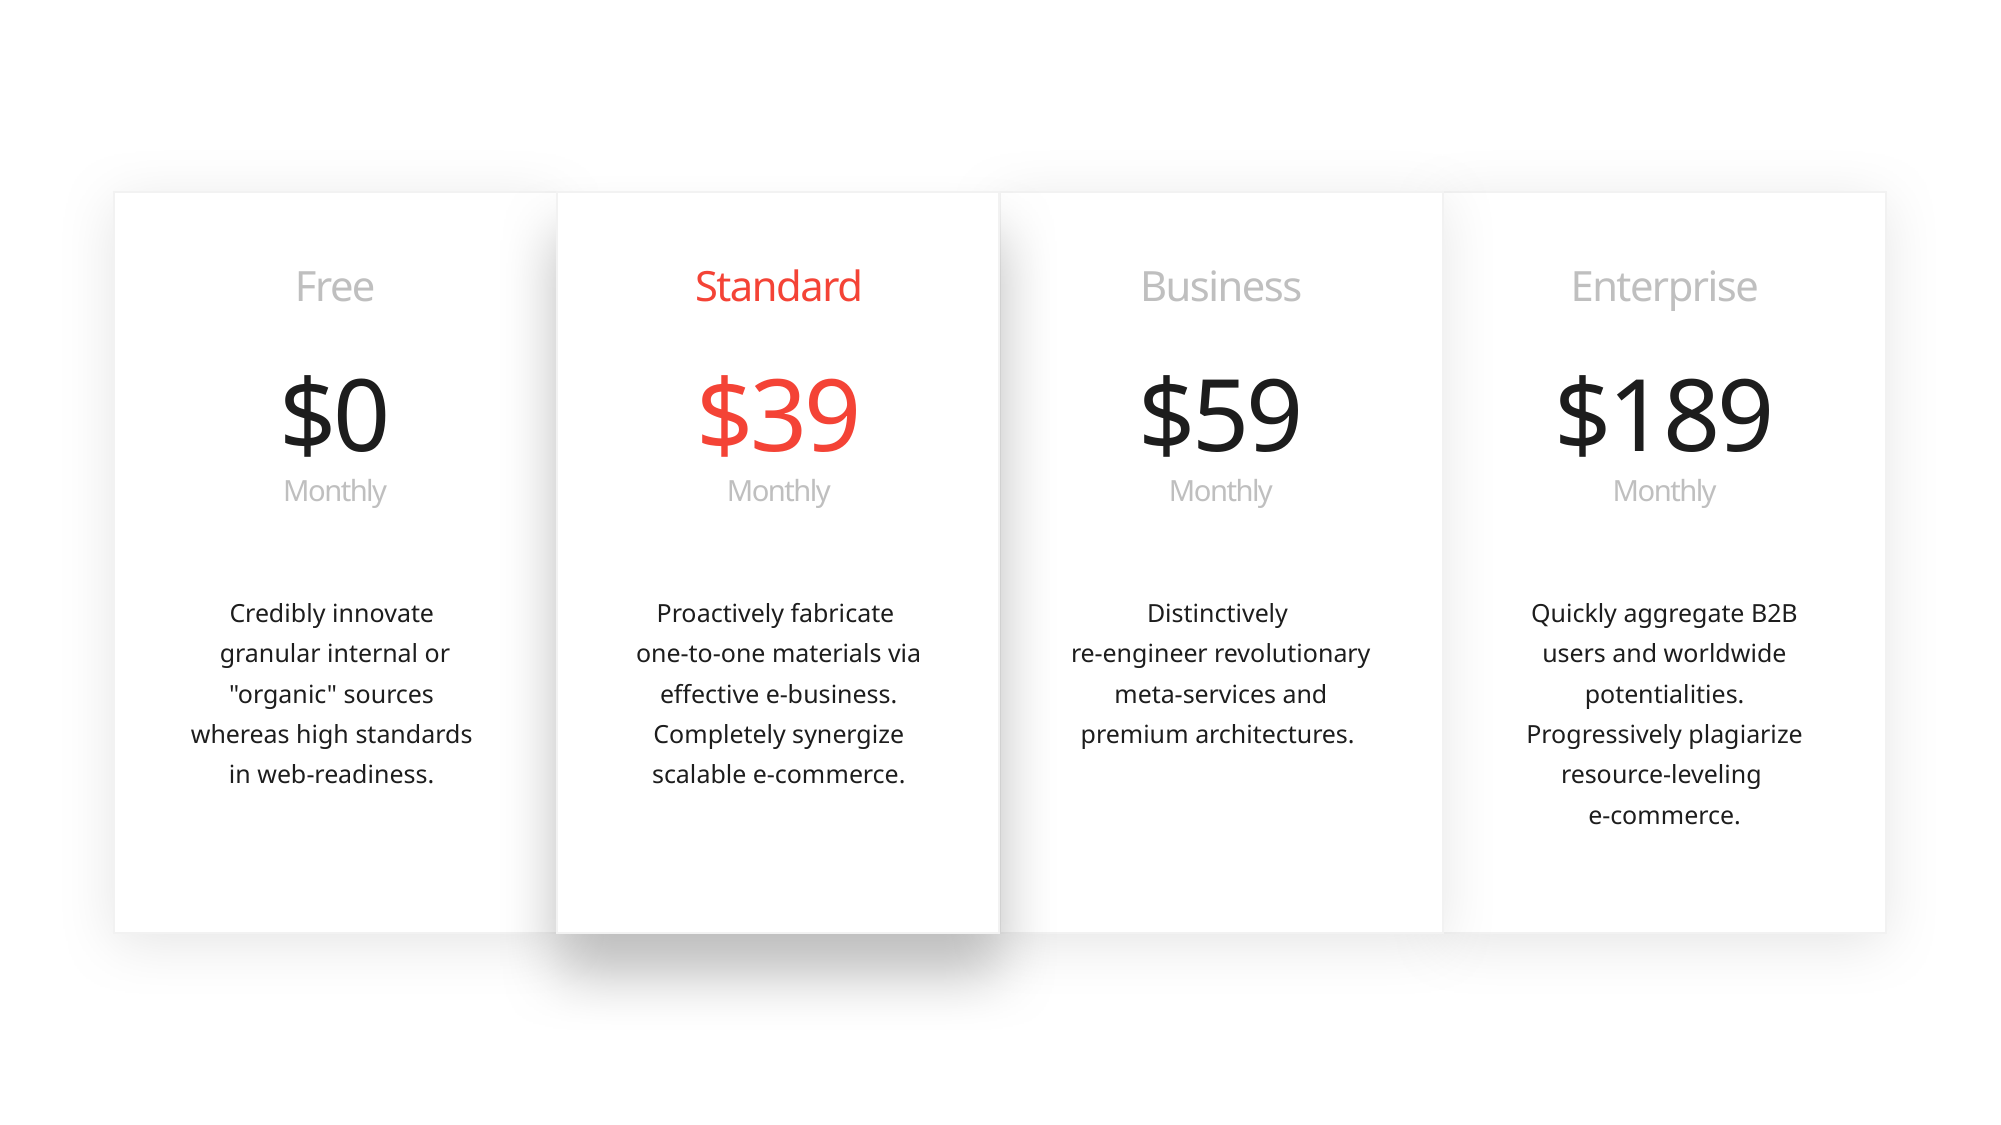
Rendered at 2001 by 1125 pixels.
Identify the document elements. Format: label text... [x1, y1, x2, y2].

text_box Enterprise [1570, 259, 1759, 310]
text_box $189 [1554, 351, 1775, 472]
text_box [1000, 191, 1444, 934]
text_box $39 [696, 351, 862, 472]
text_box Monthly [726, 472, 831, 508]
text_box Quickly aggregate B2B users and worldwide potentialities. Progressively plagiarize resource-leveling e-commerce. [1512, 586, 1817, 830]
text_box Proactively fabricate one-to-one materials via effective e-business. Completely synergize scalable e-commerce. [615, 586, 943, 789]
text_box Business [1139, 259, 1303, 310]
text_box Credibly innovate granular internal or "organic" sources whereas high standards in web-readiness. [183, 586, 488, 789]
text_box Free [294, 259, 376, 310]
text_box Monthly [1168, 472, 1273, 508]
text_box $59 [1138, 351, 1304, 472]
text_box [556, 191, 1000, 934]
text_box $0 [279, 351, 391, 472]
text_box Monthly [283, 472, 388, 508]
text_box Distinctively re-engineer revolutionary meta-services and premium architectures. [1069, 586, 1373, 749]
text_box [113, 191, 556, 934]
text_box [1444, 191, 1887, 934]
text_box Standard [694, 259, 863, 310]
text_box Monthly [1612, 472, 1717, 508]
